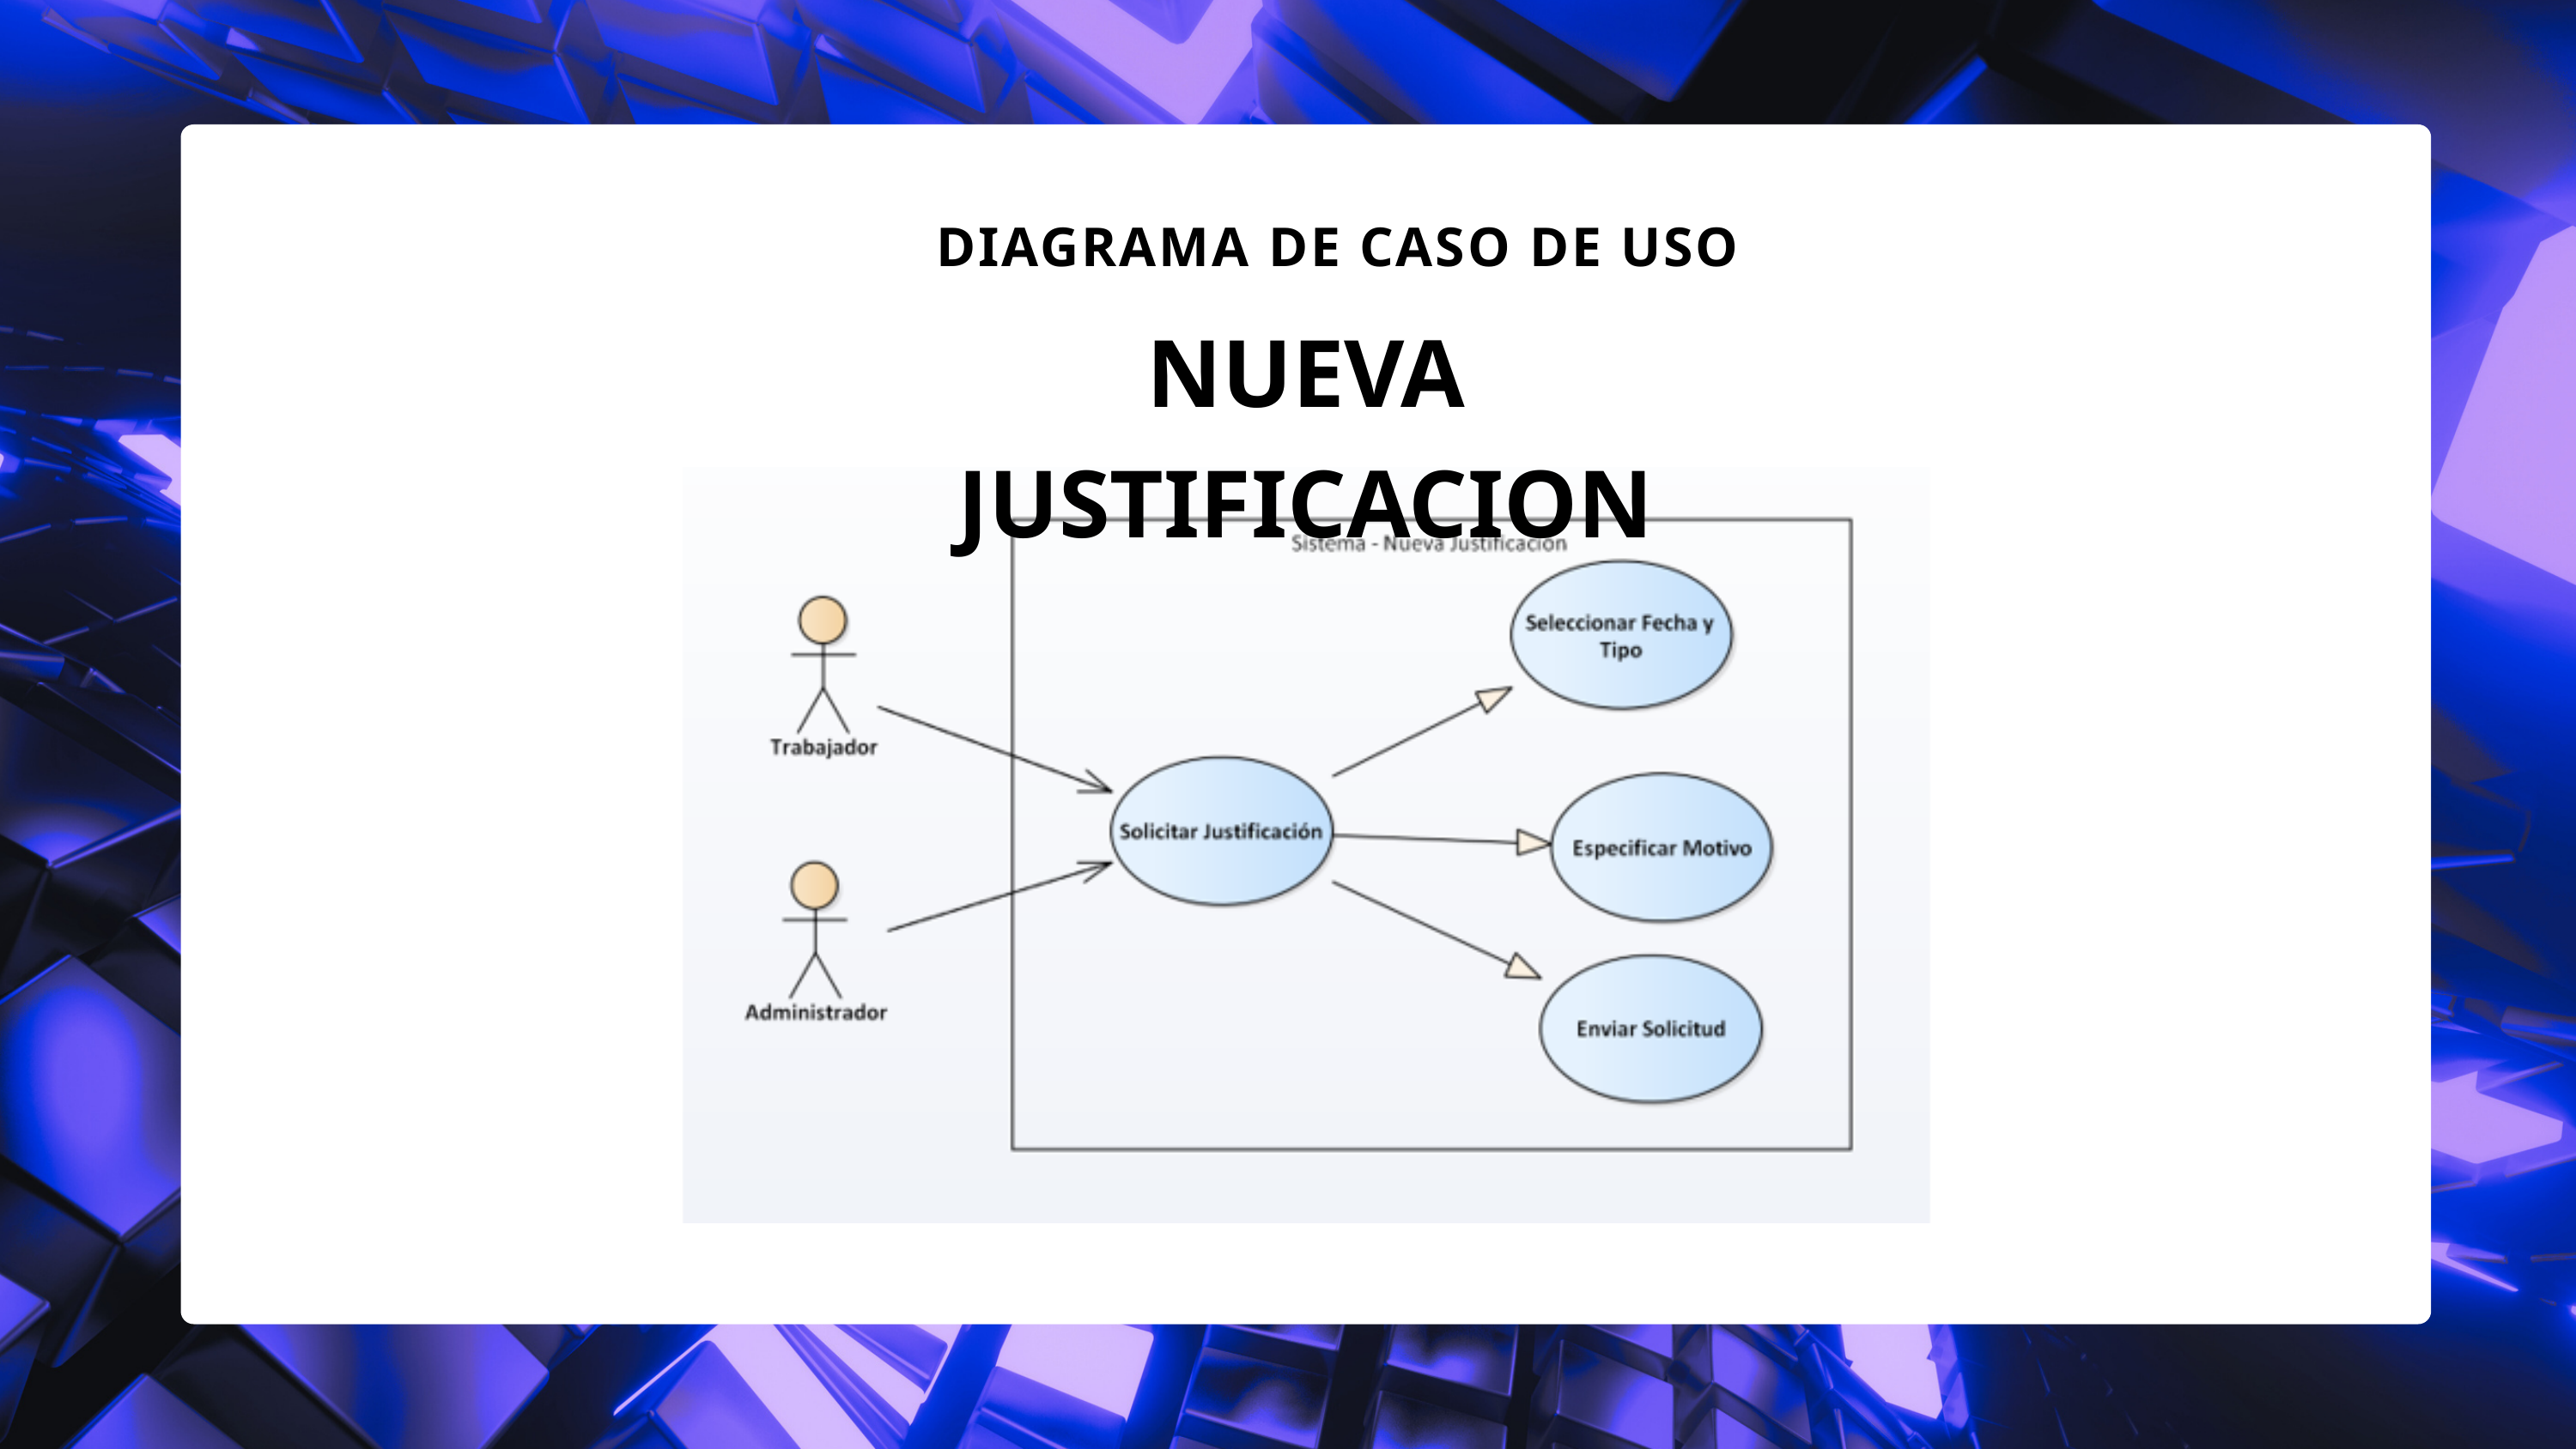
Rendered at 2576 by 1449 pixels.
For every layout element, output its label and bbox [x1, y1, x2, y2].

text_box [0, 0, 2576, 1449]
text_box [180, 124, 2432, 1325]
